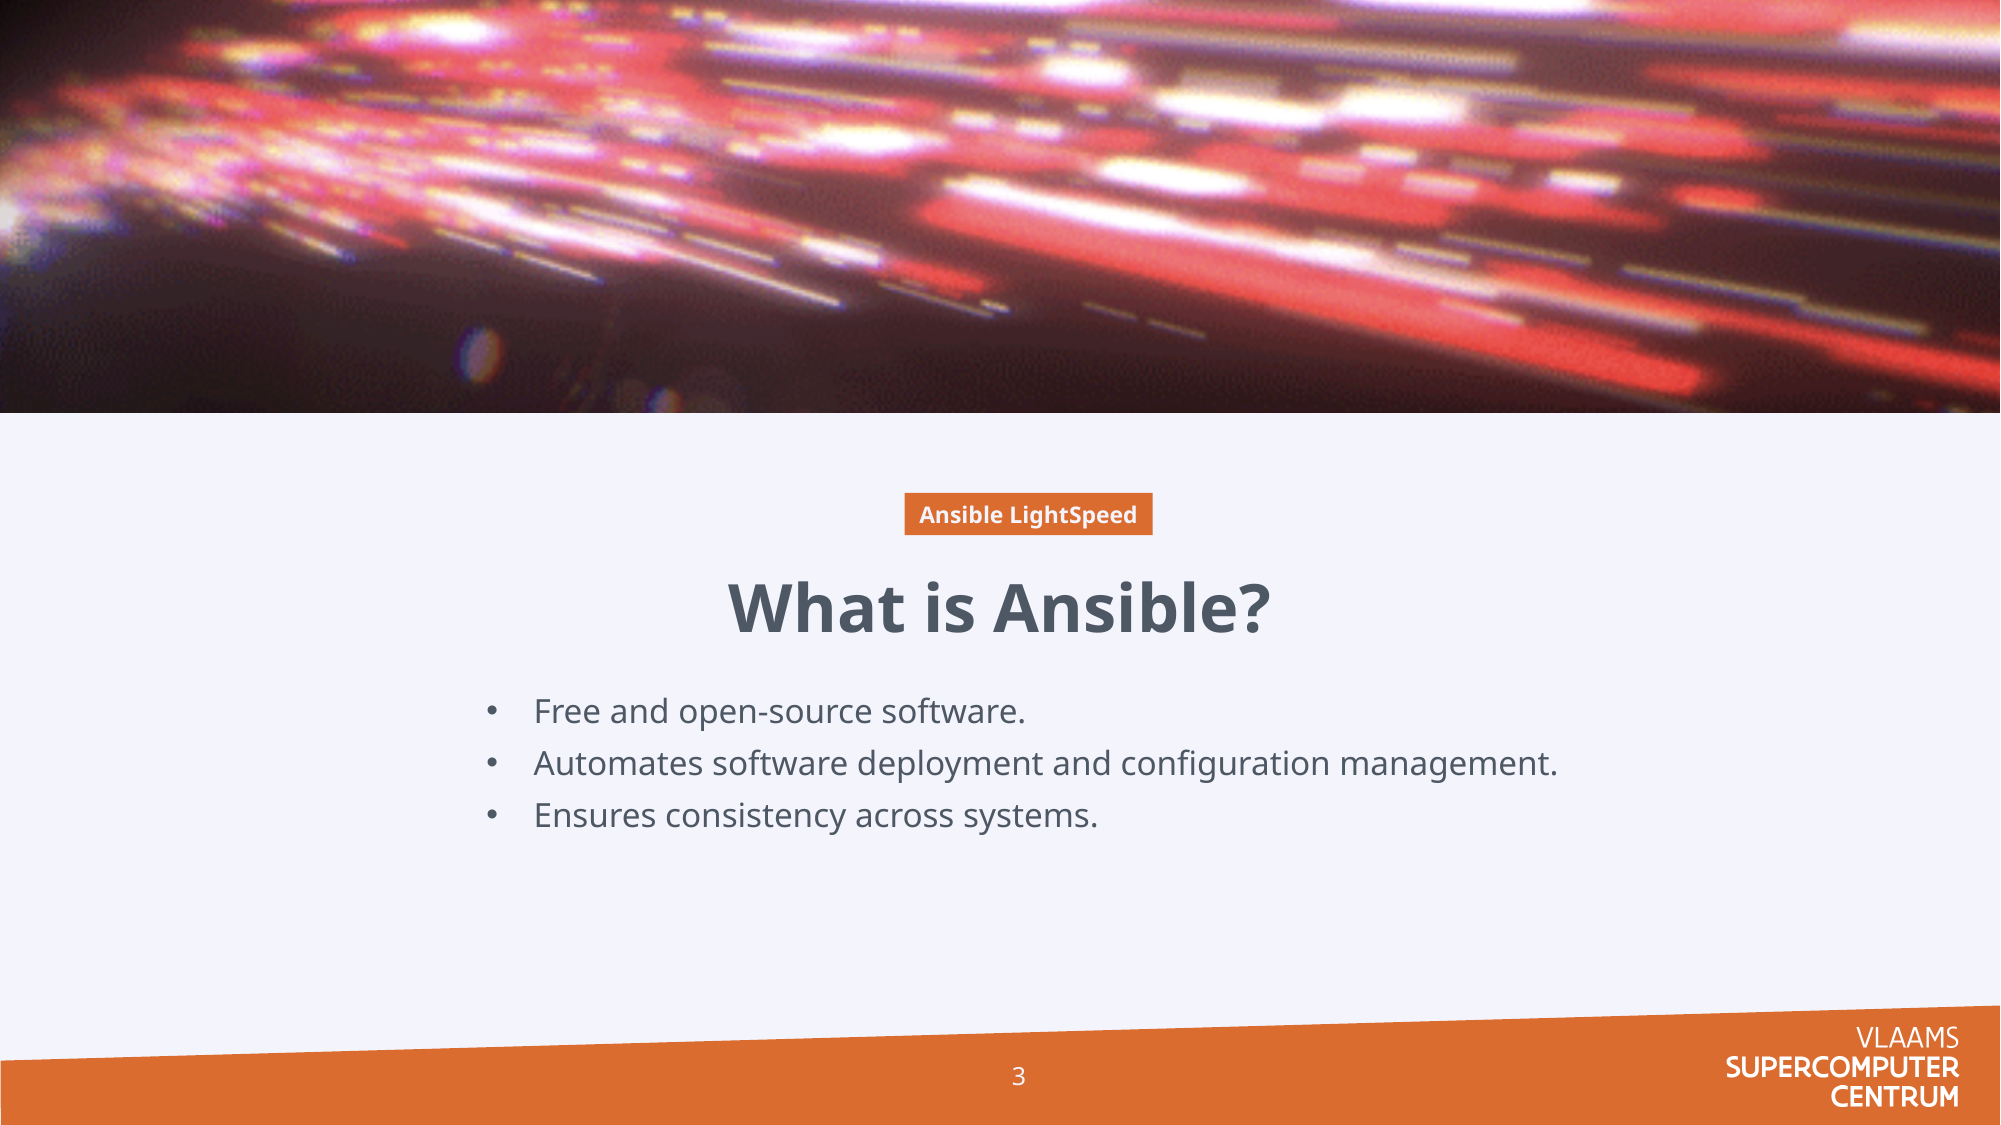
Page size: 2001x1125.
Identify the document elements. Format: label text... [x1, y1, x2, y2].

picture [1725, 1021, 1960, 1117]
text_box What is Ansible? [713, 558, 1286, 654]
text_box Ansible LightSpeed [904, 492, 1153, 536]
slide_number 3 [958, 1047, 1042, 1108]
picture [0, 0, 2000, 413]
text_box Free and open-source software. Automates software deployment and configuration management. Ensures consistency across systems. [471, 671, 1611, 842]
